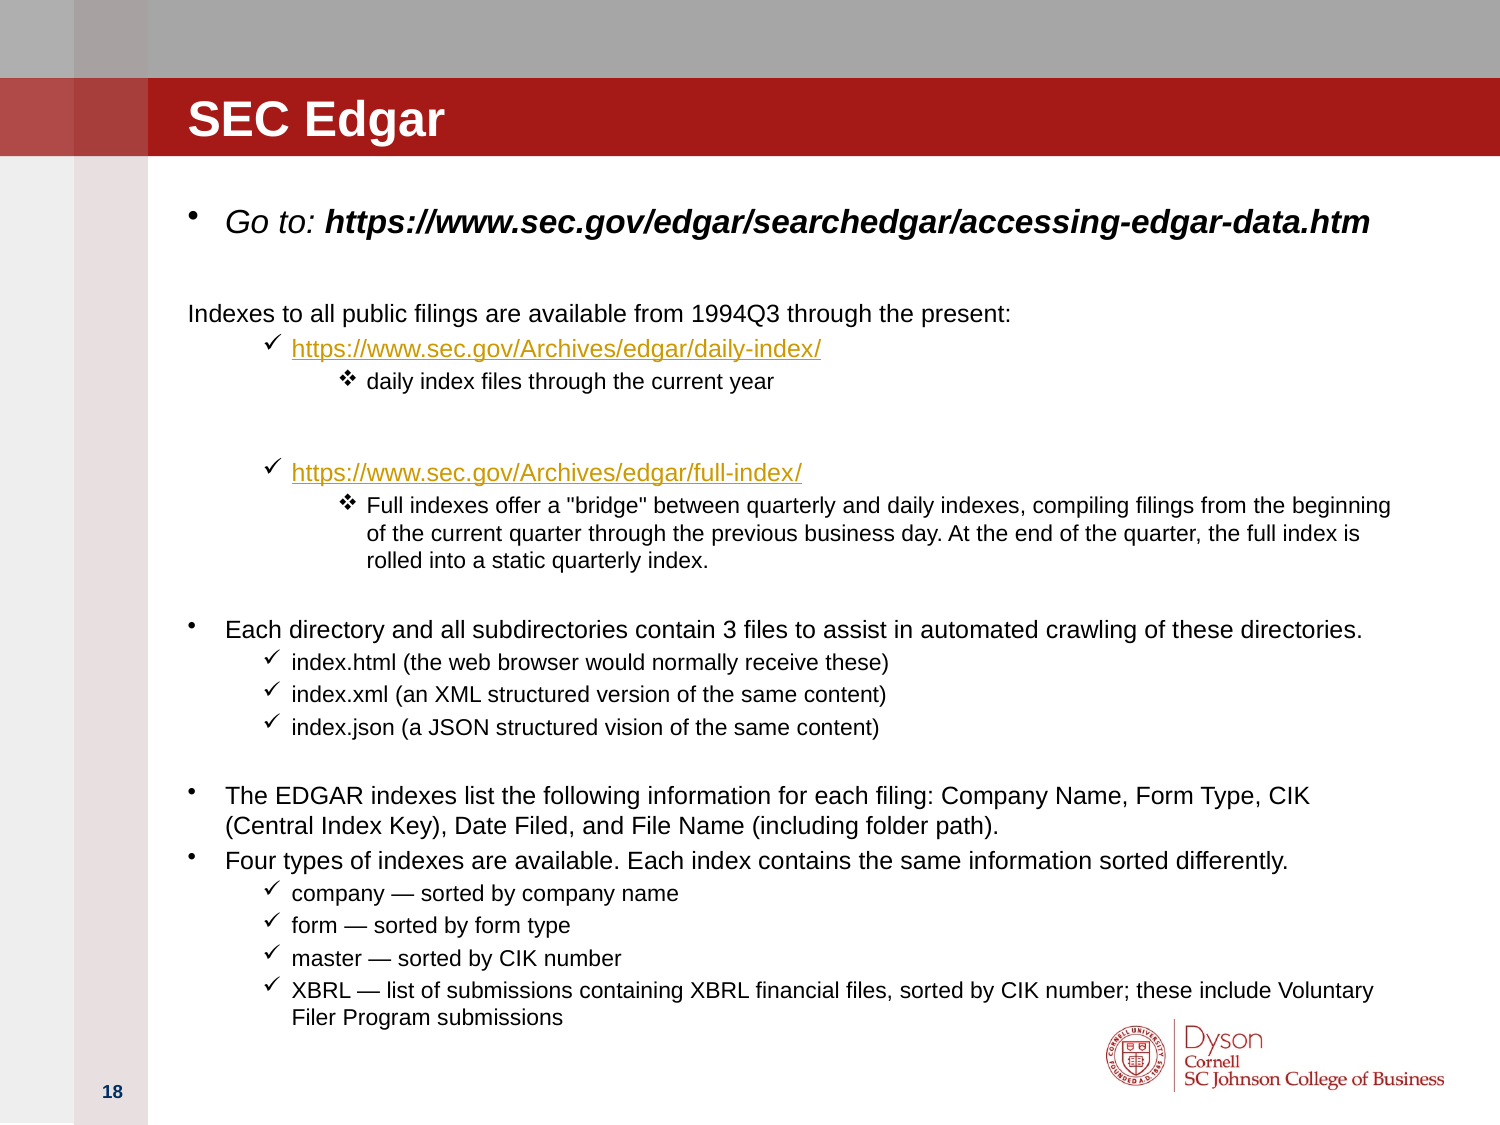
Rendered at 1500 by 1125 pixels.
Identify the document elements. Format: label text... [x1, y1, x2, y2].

list Go to: https://www.sec.gov/edgar/searchedgar/accessing-edgar-data.htm Indexes to all public filings are available from 1994Q3 through the present: https://www.sec.gov/Archives/edgar/daily-index/ daily index files through the current year https://www.sec.gov/Archives/edgar/full-index/ Full indexes offer a "bridge" between quarterly and daily indexes, compiling filings from the beginning of the current quarter through the previous business day. At the end of the quarter, the full index is rolled into a static quarterly index. Each directory and all subdirectories contain 3 files to assist in automated crawling of these directories. index.html (the web browser would normally receive these) index.xml (an XML structured version of the same content) index.json (a JSON structured vision of the same content) The EDGAR indexes list the following information for each filing: Company Name, Form Type, CIK (Central Index Key), Date Filed, and File Name (including folder path). Four types of indexes are available. Each index contains the same information sorted differently. company — sorted by company name form — sorted by form type master — sorted by CIK number XBRL — list of submissions containing XBRL financial files, sorted by CIK number; these include Voluntary Filer Program submissions [187, 200, 1400, 1038]
slide_number 18 [74, 1071, 151, 1125]
picture [1106, 1019, 1444, 1092]
title SEC Edgar [187, 46, 1425, 147]
